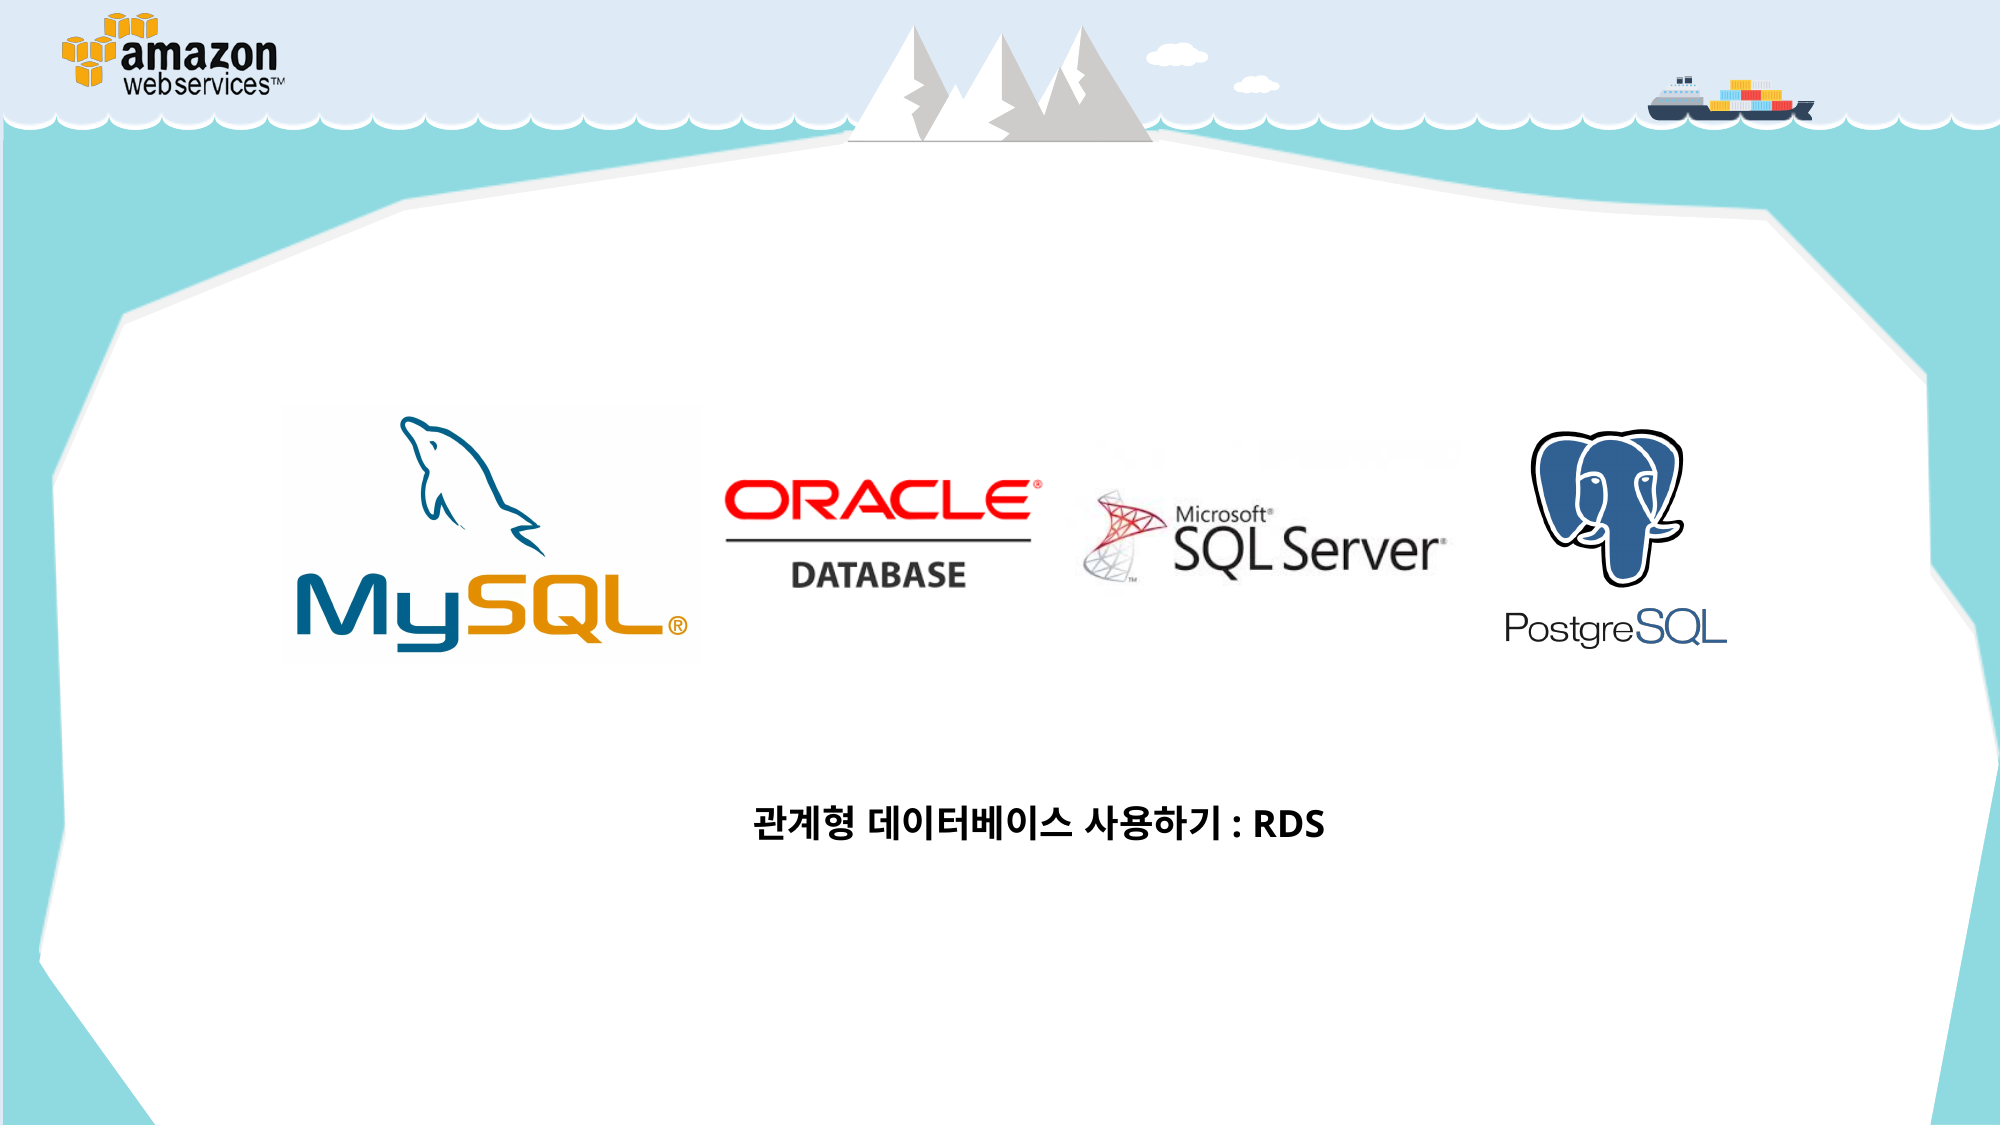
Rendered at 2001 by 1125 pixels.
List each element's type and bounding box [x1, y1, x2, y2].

text_box [847, 24, 1153, 143]
text_box [3, 116, 2000, 1125]
text_box [1153, 42, 1209, 67]
text_box [1233, 75, 1280, 94]
text_box [1647, 76, 1815, 116]
picture [1484, 391, 1742, 678]
picture [282, 405, 1461, 664]
picture [43, 0, 301, 130]
